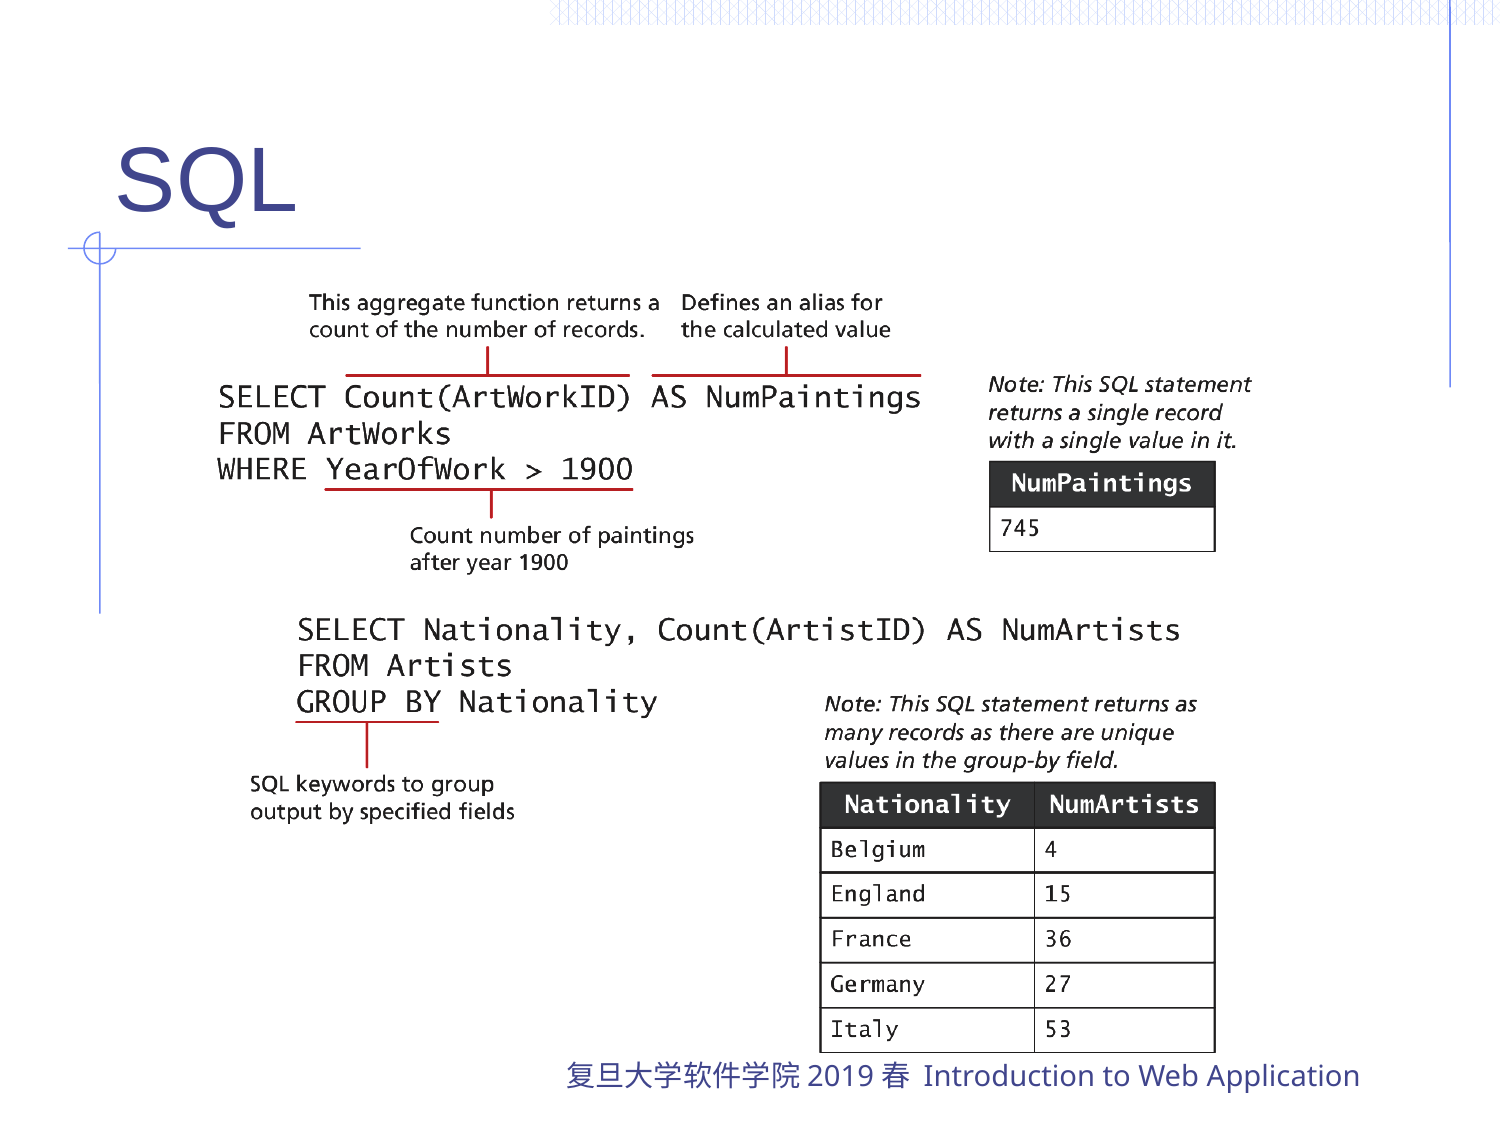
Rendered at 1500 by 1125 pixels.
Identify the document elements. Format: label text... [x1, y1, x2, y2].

title SQL [99, 50, 1375, 238]
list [217, 290, 1258, 1053]
